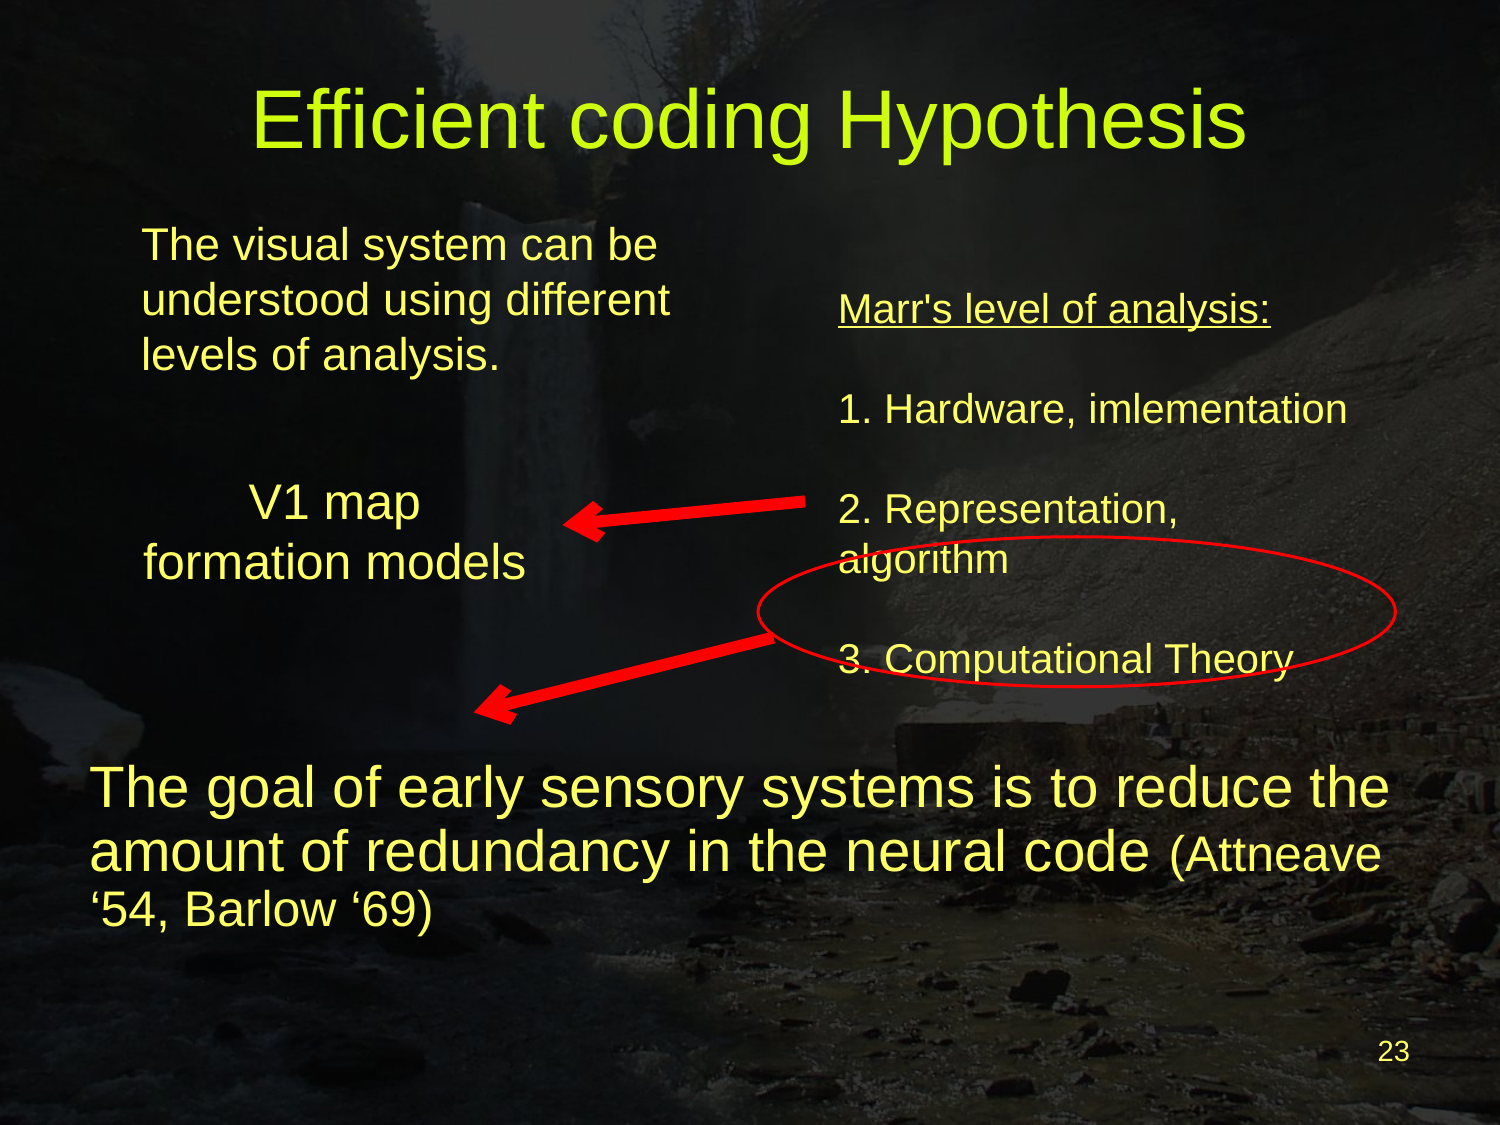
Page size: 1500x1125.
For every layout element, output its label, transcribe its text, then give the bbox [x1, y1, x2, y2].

picture [0, 0, 1500, 1125]
list The goal of early sensory systems is to reduce the amount of redundancy in the neural code (Attneave ‘54, Barlow ‘69) [75, 750, 1425, 1125]
text_box V1 map formation models [128, 461, 542, 597]
text_box The visual system can be understood using different levels of analysis. [126, 207, 689, 388]
text_box Marr's level of analysis: 1. Hardware, imlementation 2. Representation, algorithm 3. Computational Theory [823, 273, 1377, 585]
title Efficient coding Hypothesis [75, 13, 1425, 217]
text_box Marr's level of analysis: 1. Hardware, imlementation 2. Representation, algorithm 3. Computational Theory [823, 638, 1377, 689]
text_box [562, 501, 806, 531]
text_box [757, 536, 1396, 687]
